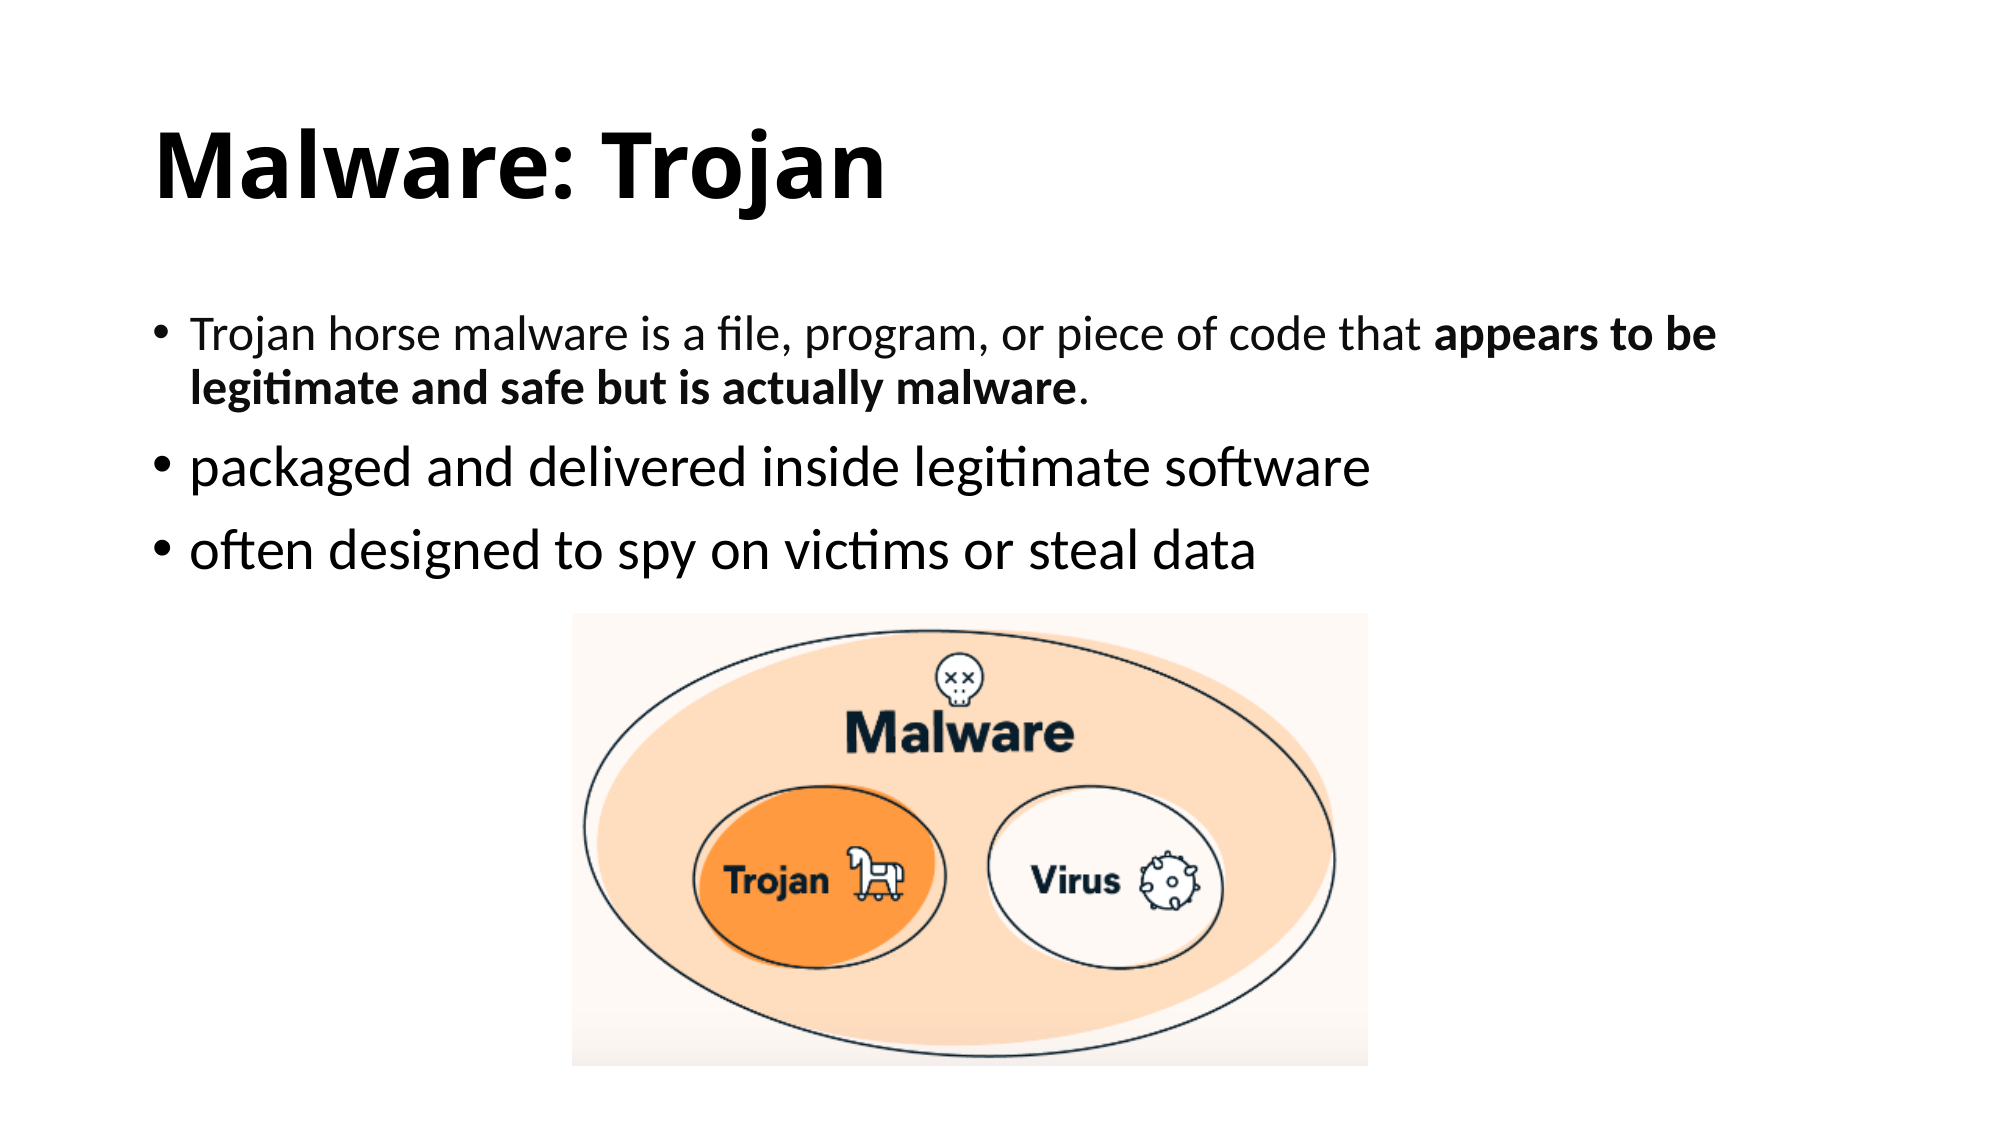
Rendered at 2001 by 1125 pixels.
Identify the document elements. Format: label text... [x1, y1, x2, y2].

list Trojan horse malware is a file, program, or piece of code that appears to be legitimate and safe but is actually malware. packaged and delivered inside legitimate software often designed to spy on victims or steal data [137, 299, 1863, 1014]
title Malware: Trojan [137, 59, 1863, 278]
picture [572, 613, 1368, 1066]
